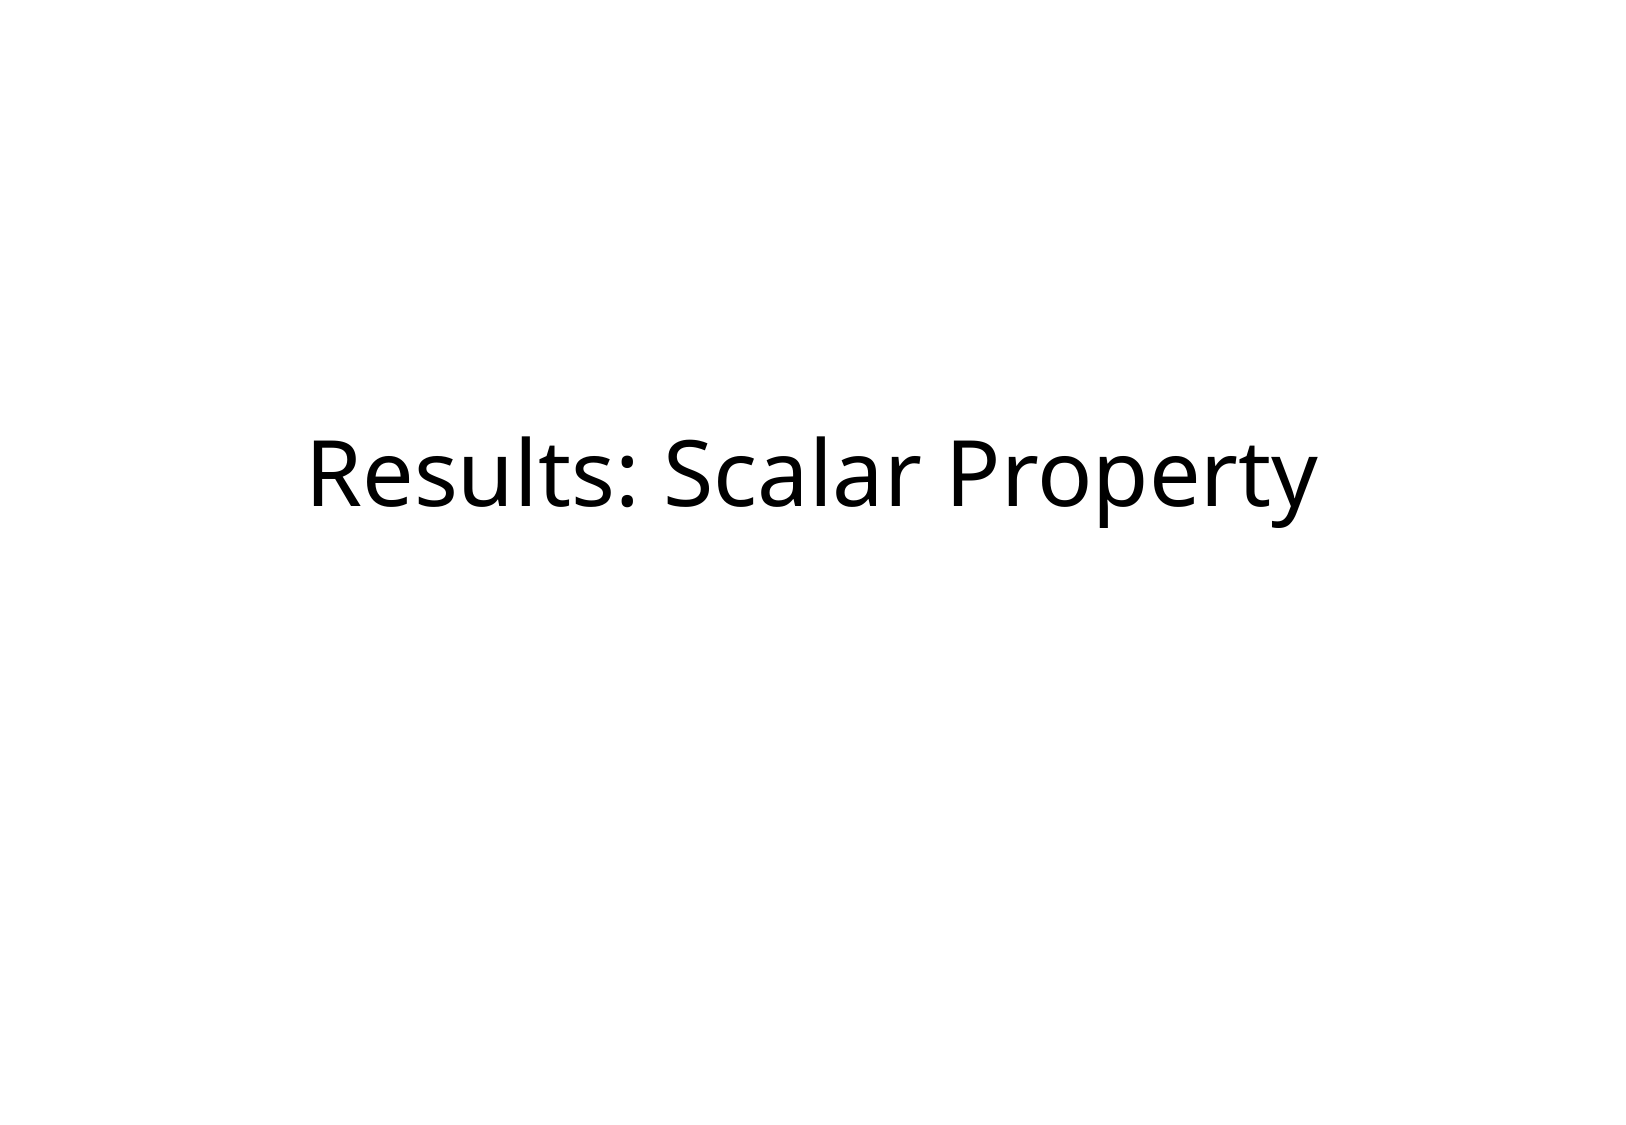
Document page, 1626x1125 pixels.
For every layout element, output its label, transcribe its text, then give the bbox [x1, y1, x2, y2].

title Results: Scalar Property [121, 349, 1504, 591]
